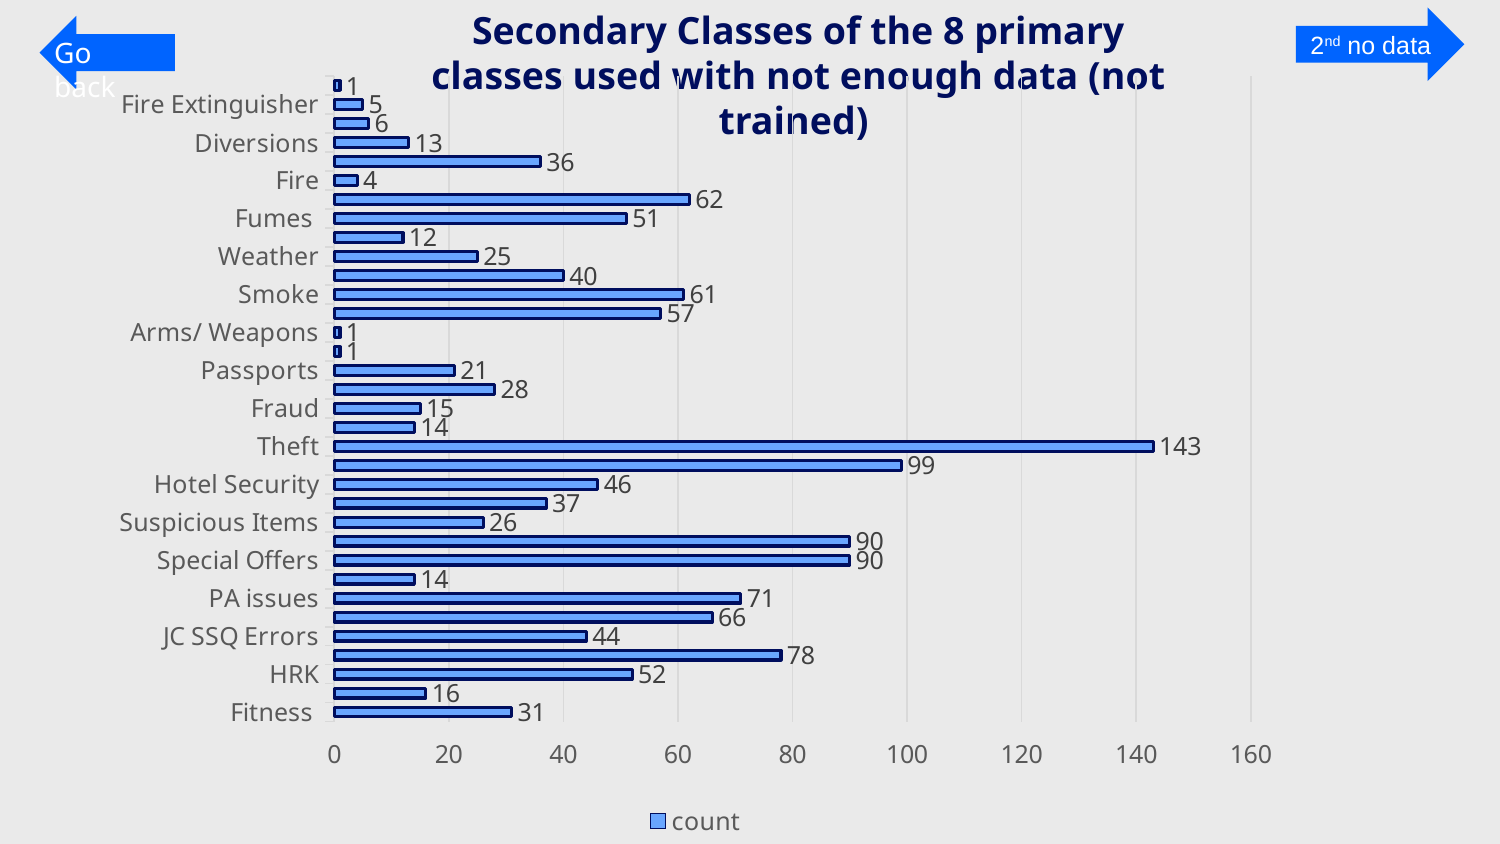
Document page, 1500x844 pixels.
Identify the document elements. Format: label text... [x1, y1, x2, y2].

text_box 2nd no data [1295, 7, 1465, 82]
text_box Go back [39, 27, 173, 111]
text_box [65, 15, 77, 27]
chart [95, 60, 1297, 844]
text_box Secondary Classes of the 8 primary classes used with not enough data (not trained) [386, 0, 1211, 58]
